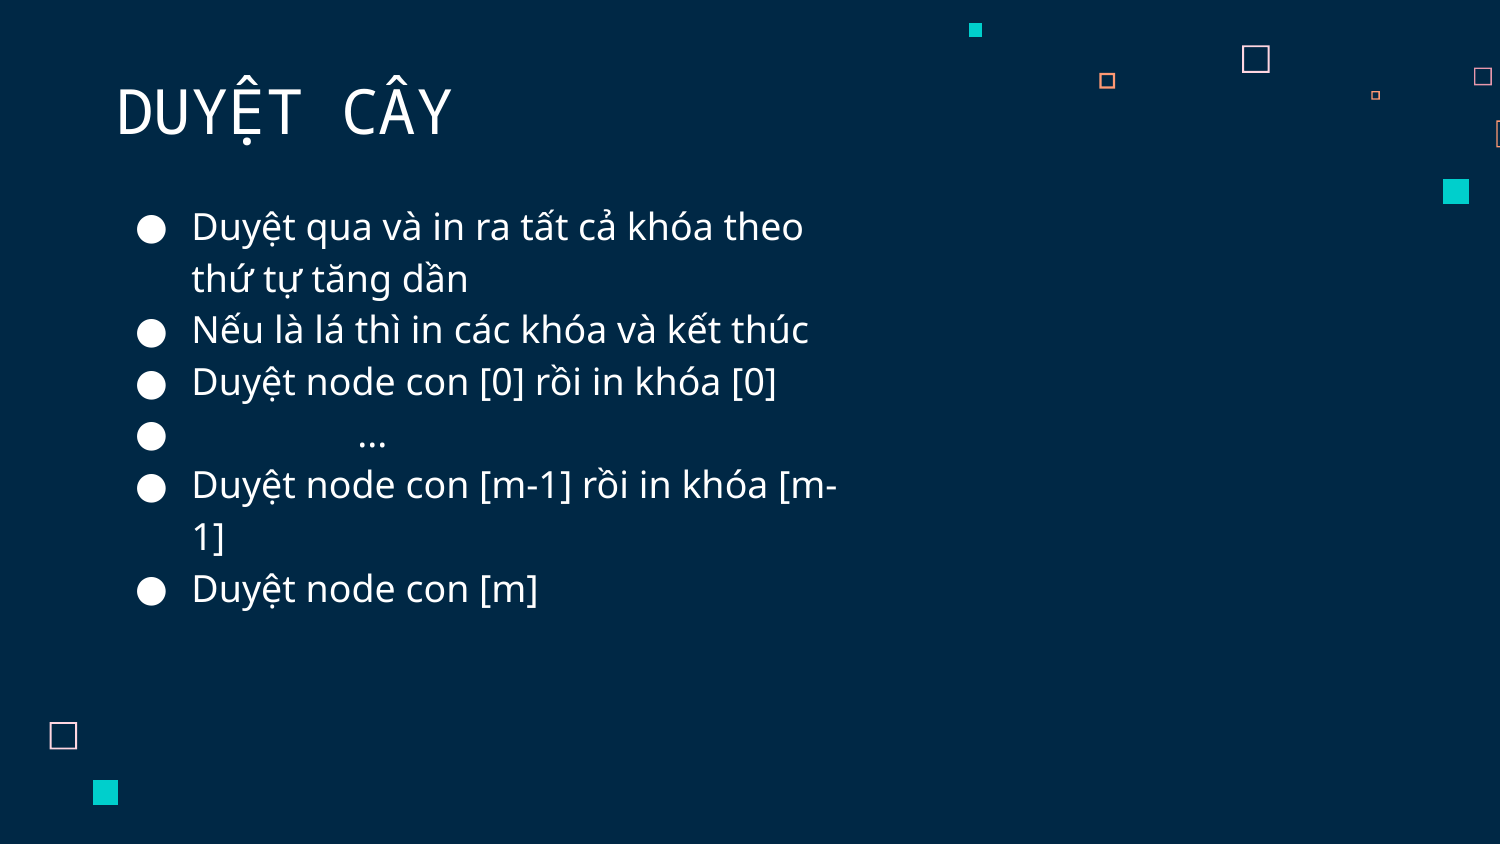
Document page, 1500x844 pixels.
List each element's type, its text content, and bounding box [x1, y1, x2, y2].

title DUYỆT CÂY [101, 67, 878, 163]
text_box Duyệt qua và in ra tất cả khóa theo thứ tự tăng dần​ Nếu là lá thì in các khóa và kết thúc​ Duyệt node con [0] rồi in khóa [0]​ ...​ Duyệt node con [m-1] rồi in khóa [m-1]​ Duyệt node con [m] [101, 181, 878, 670]
